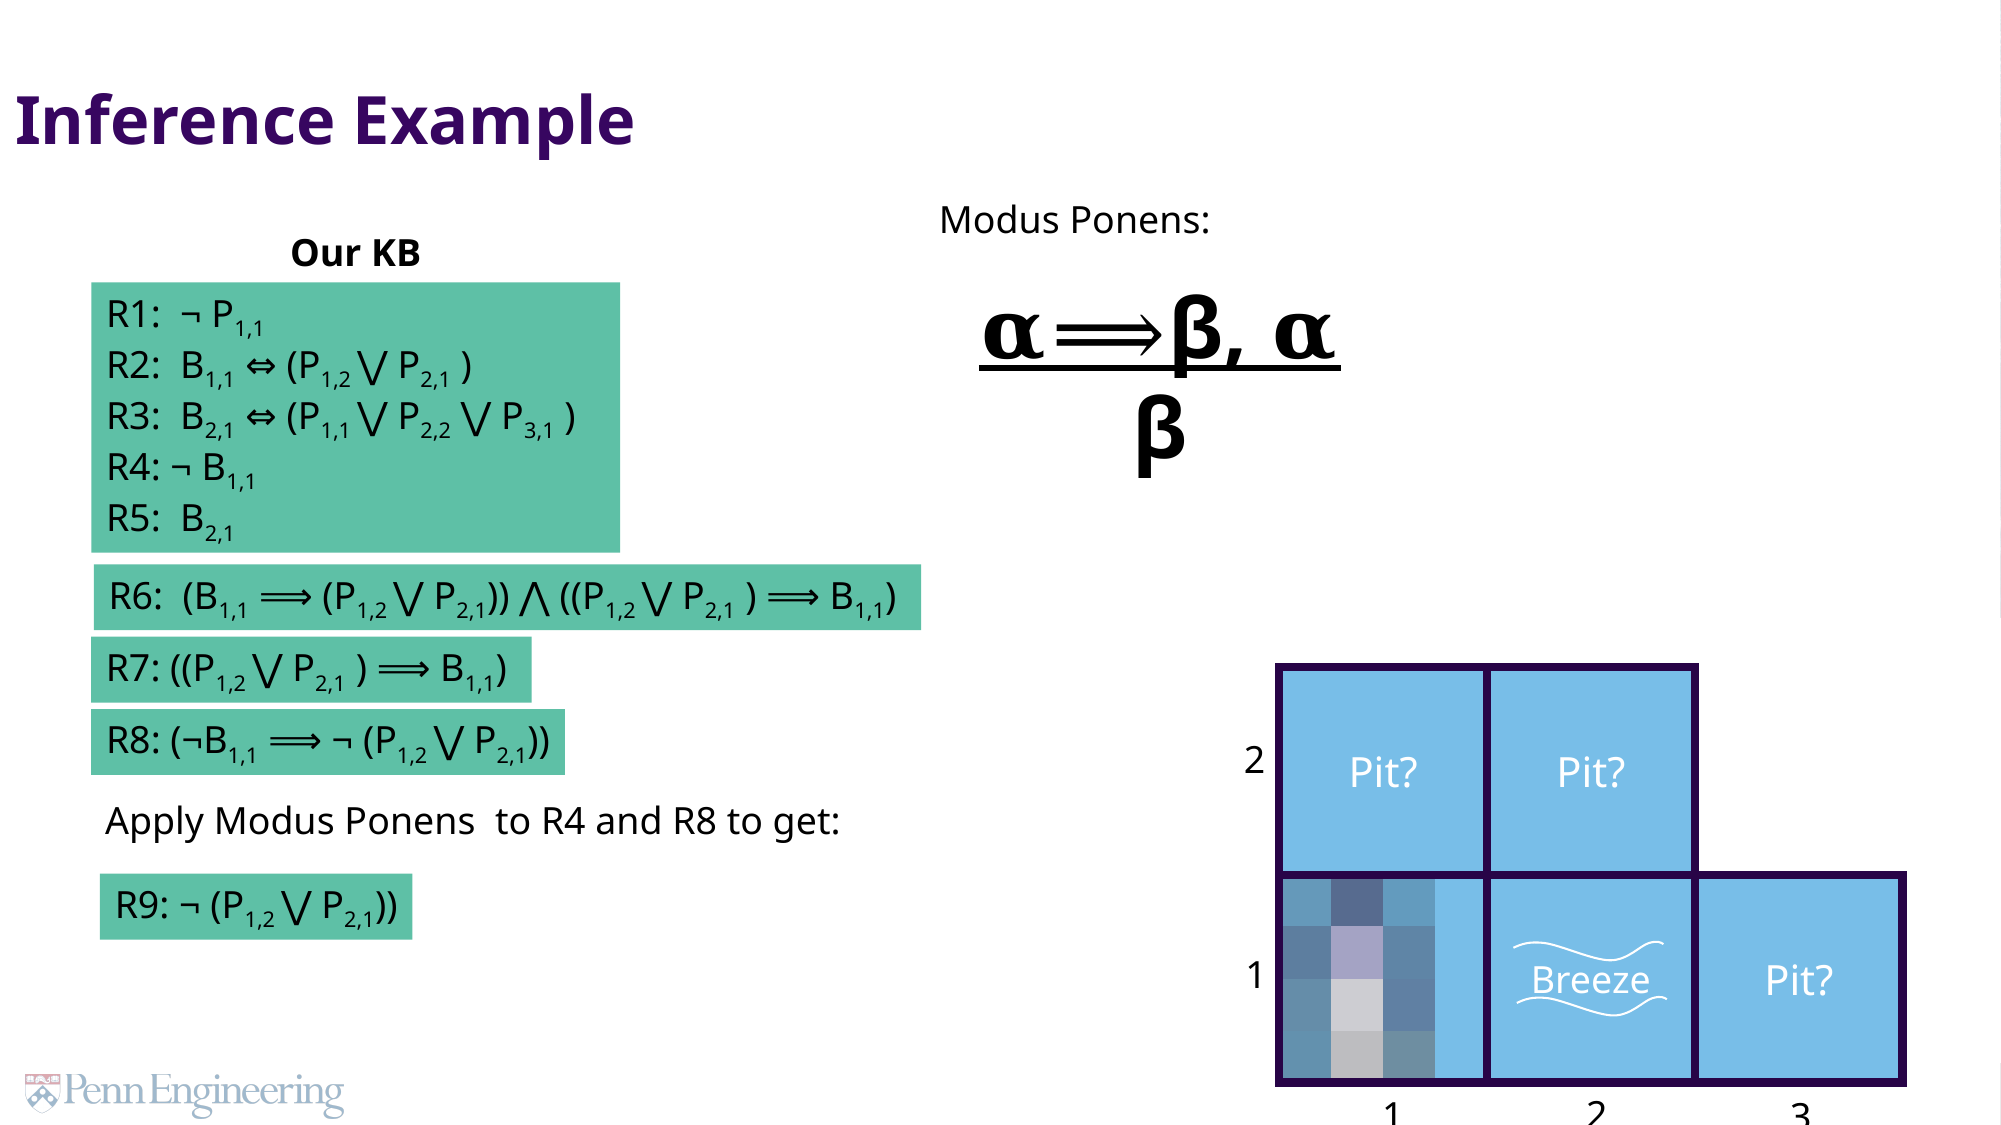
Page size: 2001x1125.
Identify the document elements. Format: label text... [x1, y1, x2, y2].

text_box R8: (¬B1,1 ⟹ ¬ (P1,2 ⋁ P2,1)) [91, 709, 565, 775]
text_box 𝛂⟹β, 𝛂 β [963, 267, 1356, 483]
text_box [91, 221, 621, 525]
text_box R7: ((P1,2 ⋁ P2,1 ) ⟹ B1,1) [91, 636, 532, 703]
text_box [1229, 615, 2000, 1125]
text_box R9: ¬ (P1,2 ⋁ P2,1)) [99, 873, 413, 940]
title Inference Example [0, 59, 1797, 187]
text_box Apply Modus Ponens to R4 and R8 to get: [90, 789, 857, 850]
text_box Modus Ponens: [924, 188, 1226, 249]
text_box R6: (B1,1 ⟹ (P1,2 ⋁ P2,1)) ⋀ ((P1,2 ⋁ P2,1 ) ⟹ B1,1) [93, 564, 922, 631]
text_box 2 [25, 1074, 351, 1119]
